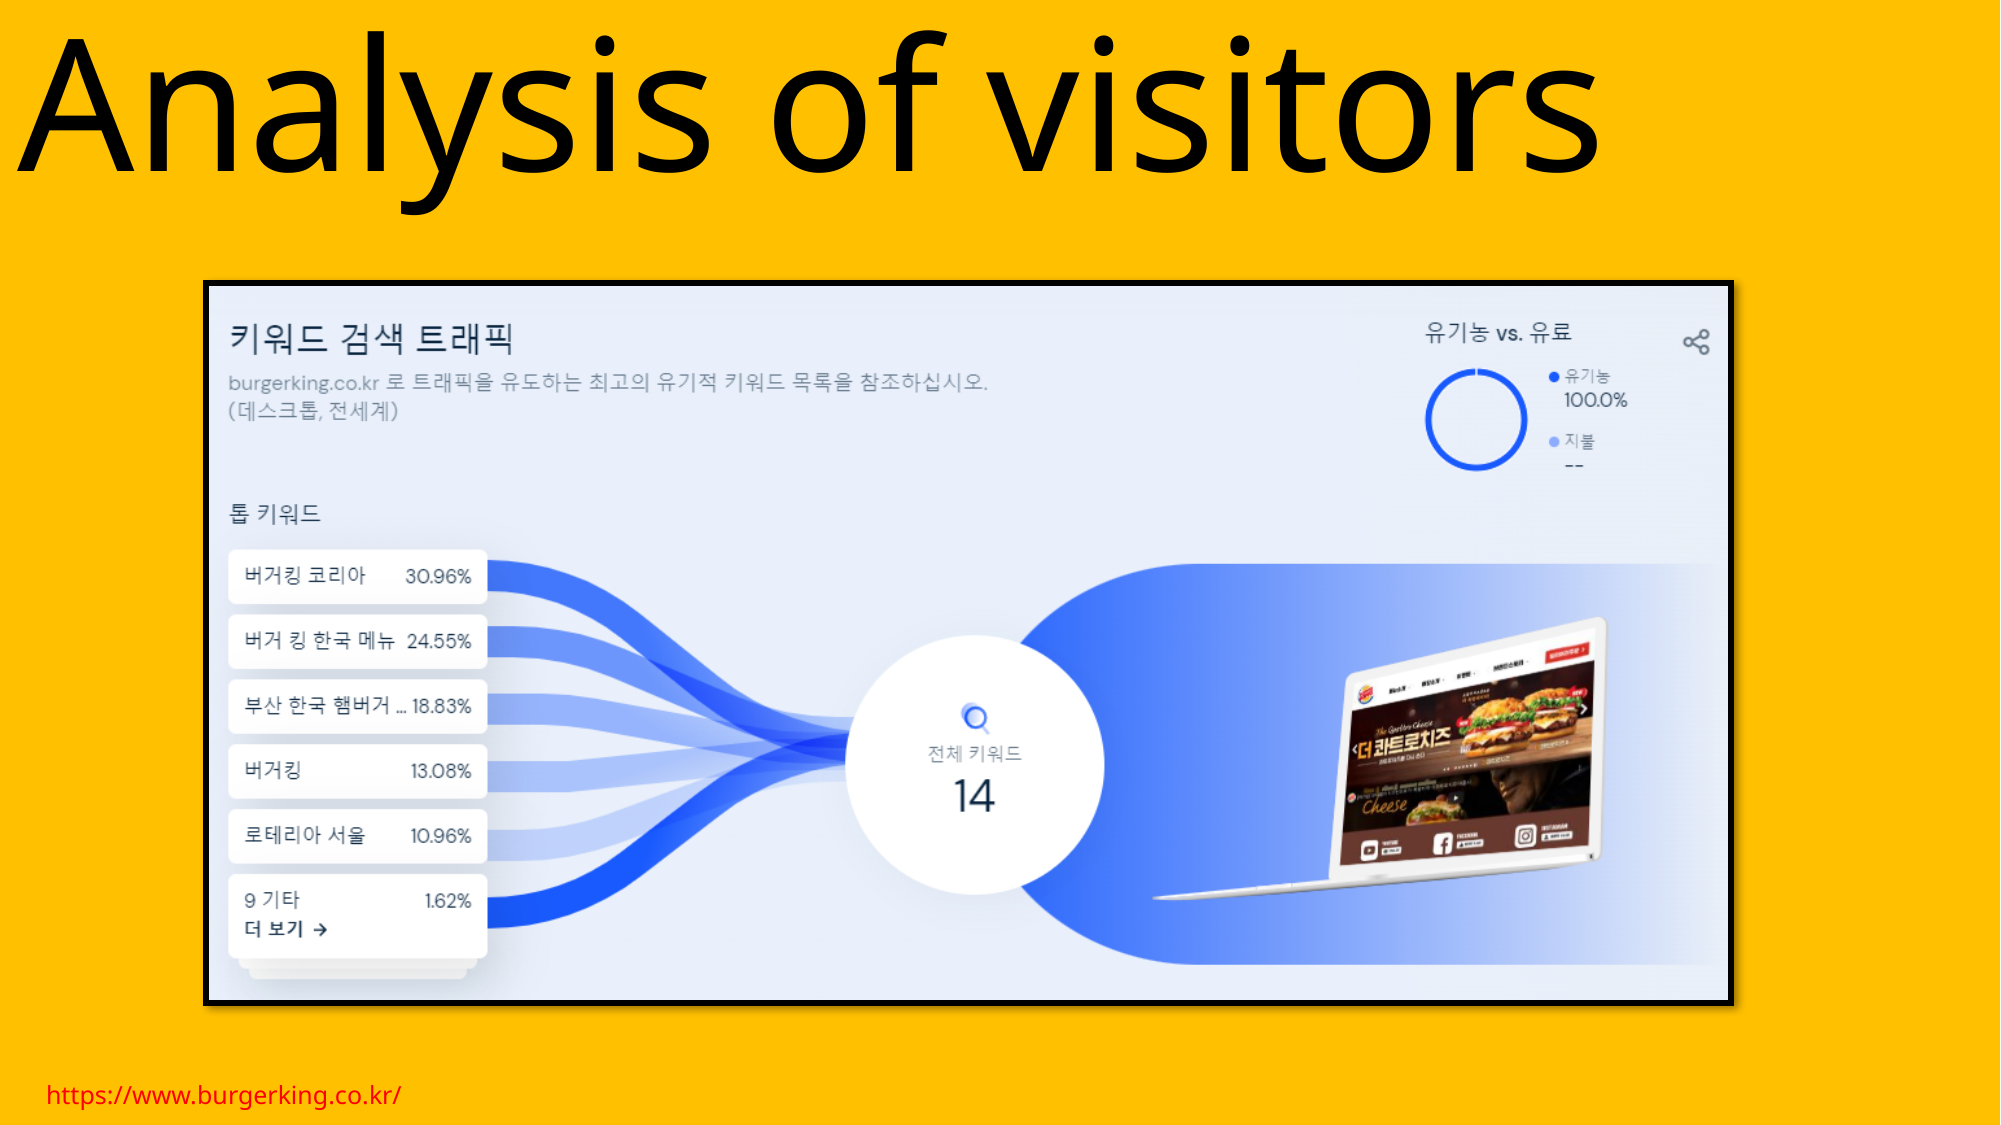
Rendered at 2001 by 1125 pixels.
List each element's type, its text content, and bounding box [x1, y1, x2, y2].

text_box https://www.burgerking.co.kr/ [0, 1065, 449, 1125]
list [209, 285, 1728, 1000]
title Analysis of visitors [2, 3, 1728, 221]
